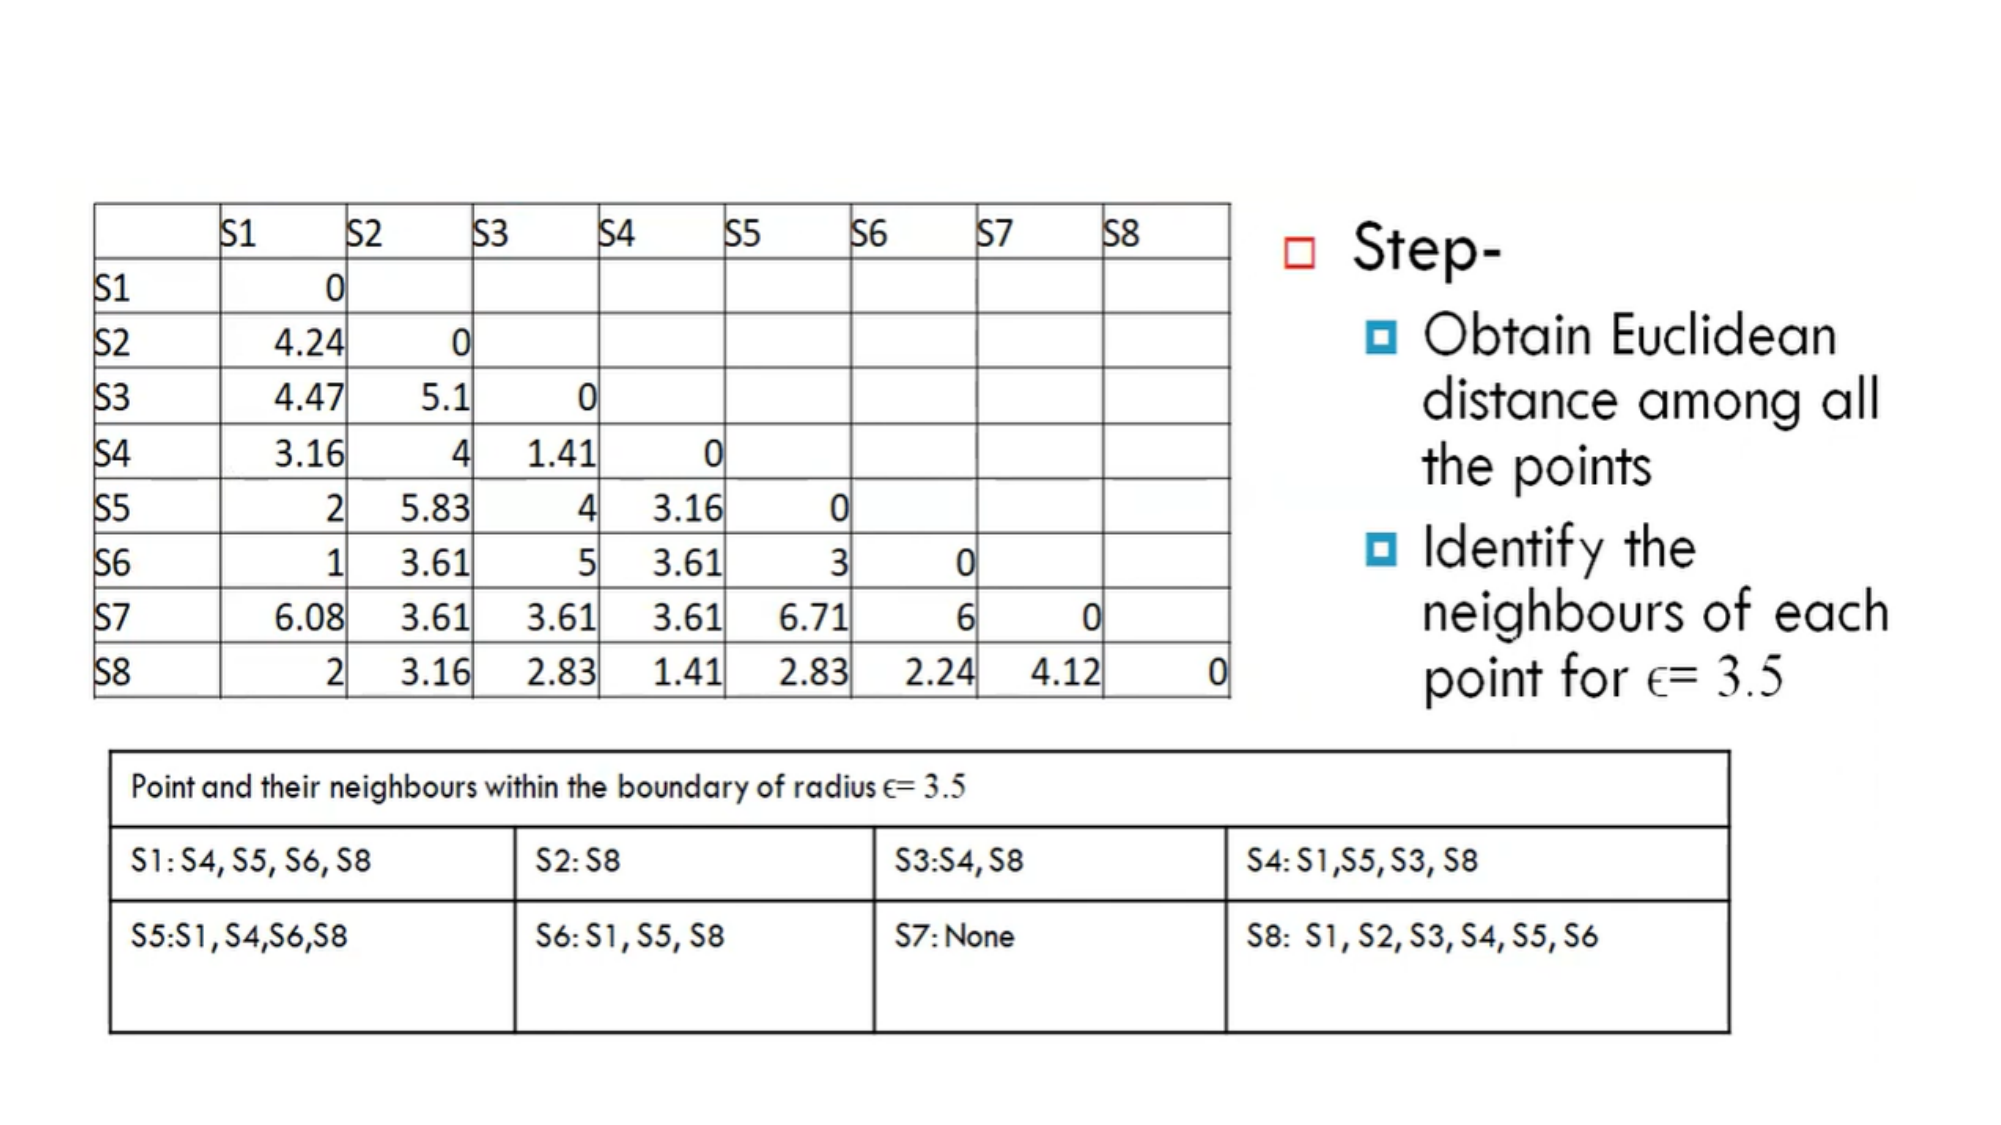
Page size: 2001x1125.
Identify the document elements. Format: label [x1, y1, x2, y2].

list [56, 178, 1916, 1069]
